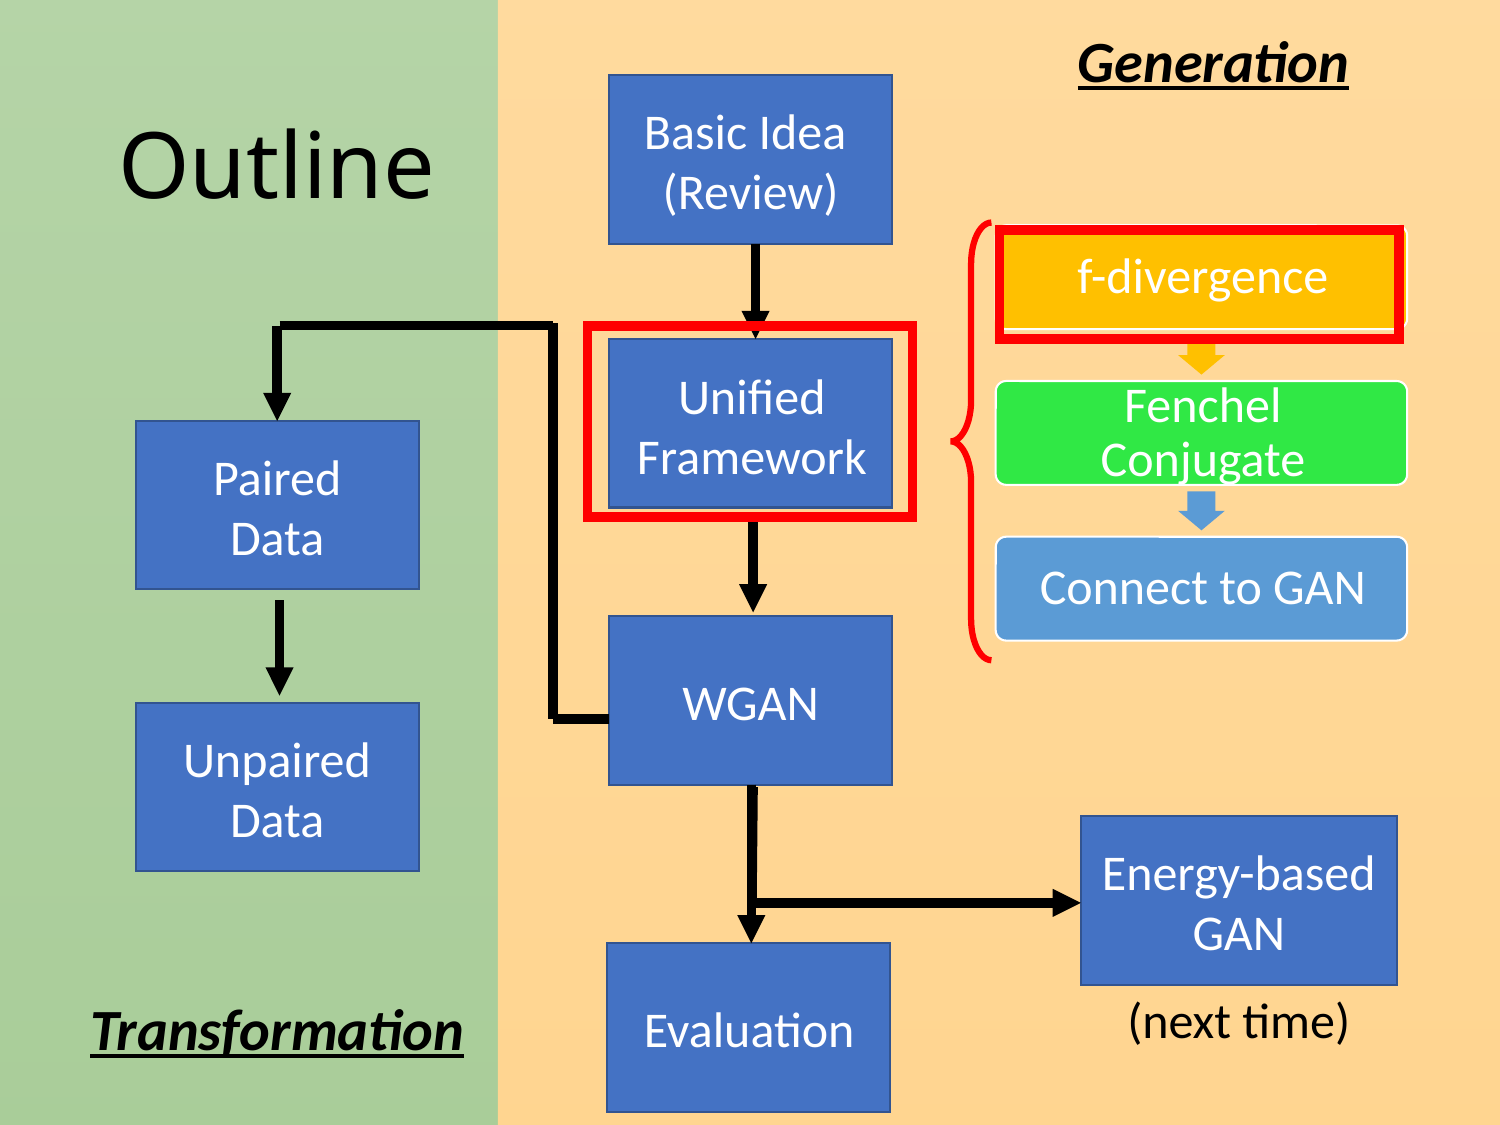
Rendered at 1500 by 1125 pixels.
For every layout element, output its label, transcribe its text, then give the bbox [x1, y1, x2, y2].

text_box [973, 641, 992, 661]
text_box Transformation [58, 984, 496, 1070]
text_box WGAN [608, 615, 893, 786]
text_box Generation [1063, 17, 1383, 102]
text_box Energy-based GAN [1080, 815, 1398, 980]
text_box Paired Data [135, 420, 420, 590]
text_box Unpaired Data [135, 702, 420, 872]
title Outline [103, 59, 1397, 278]
text_box [0, 0, 497, 1125]
text_box [497, 0, 1500, 1125]
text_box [948, 225, 1455, 641]
text_box [587, 325, 913, 518]
text_box (next time) [1050, 980, 1427, 1056]
text_box Evaluation [606, 942, 891, 1113]
text_box Basic Idea (Review) [608, 74, 893, 245]
